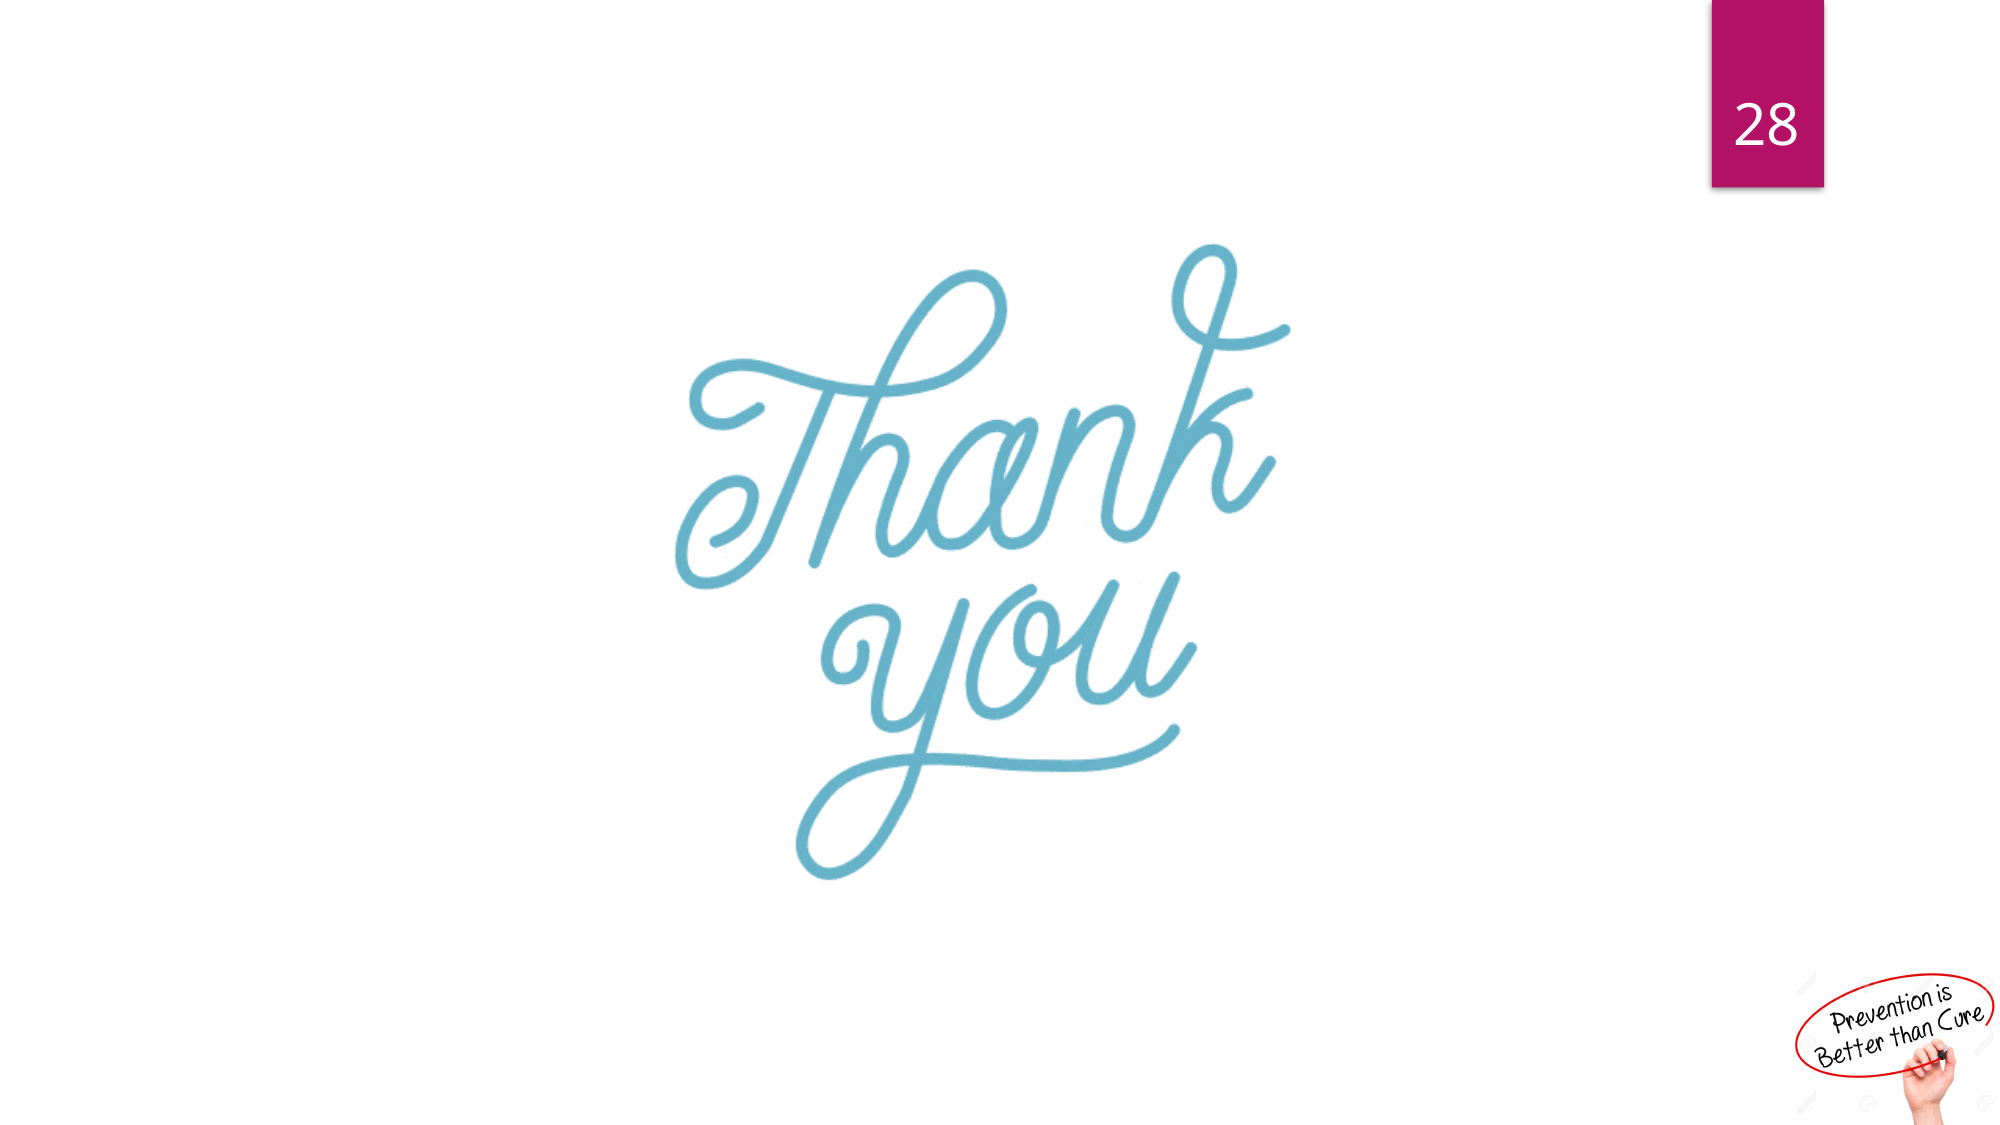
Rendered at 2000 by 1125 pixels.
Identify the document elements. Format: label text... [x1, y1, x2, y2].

picture [1790, 968, 2000, 1125]
slide_number 28 [1697, 48, 1836, 175]
picture [374, 93, 1625, 1032]
